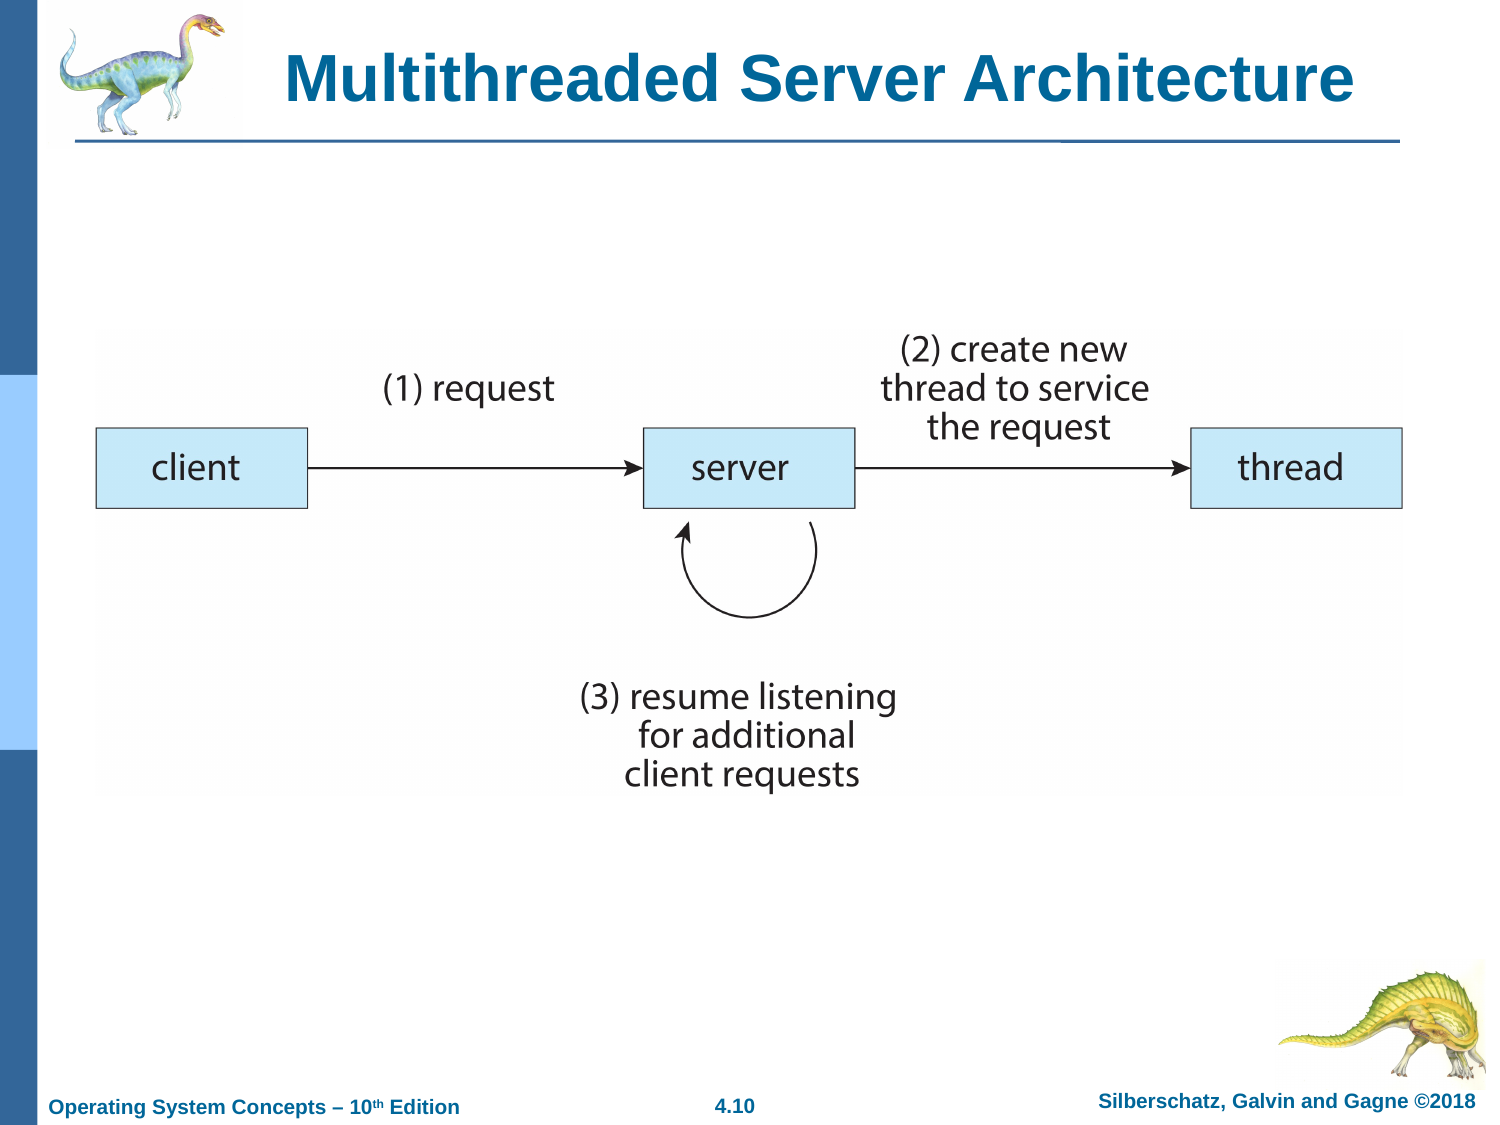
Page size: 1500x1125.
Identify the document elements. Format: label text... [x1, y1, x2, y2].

picture [1275, 959, 1486, 1090]
title Multithreaded Server Architecture [145, 27, 1496, 123]
picture [95, 328, 1403, 796]
picture [46, 0, 243, 149]
